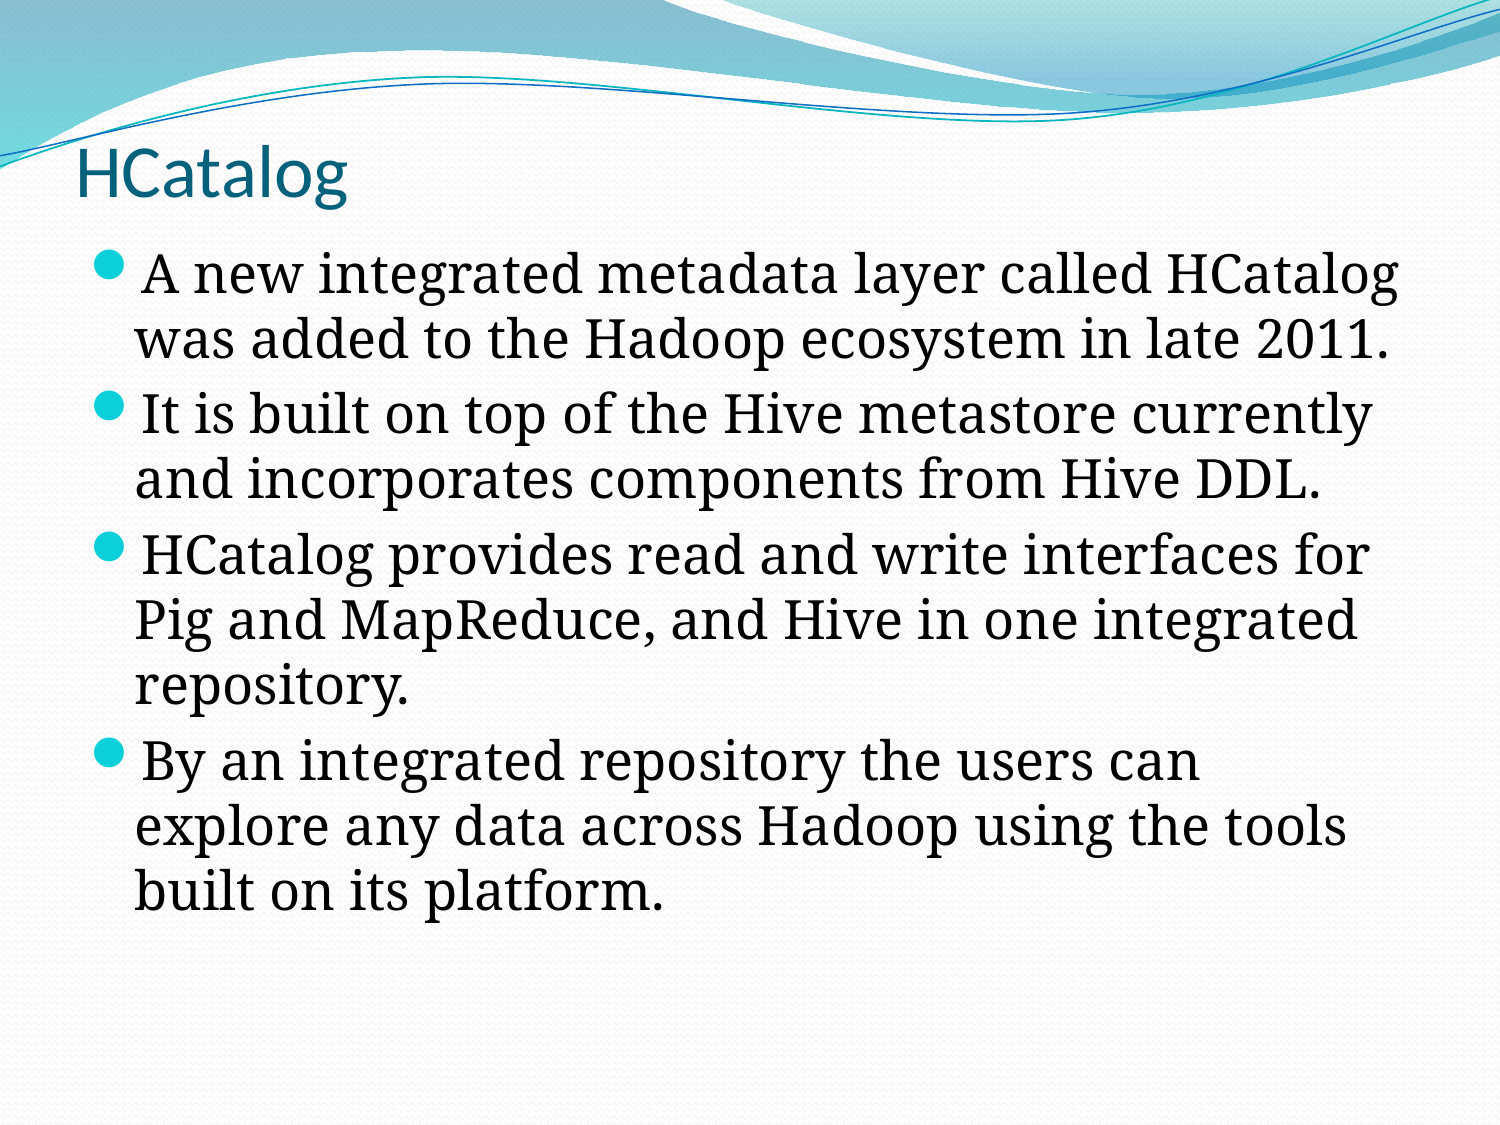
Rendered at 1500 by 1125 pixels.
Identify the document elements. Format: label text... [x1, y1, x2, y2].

list A new integrated metadata layer called HCatalog was added to the Hadoop ecosystem in late 2011. It is built on top of the Hive metastore currently and incorporates components from Hive DDL. HCatalog provides read and write interfaces for Pig and MapReduce, and Hive in one integrated repository. By an integrated repository the users can explore any data across Hadoop using the tools built on its platform. [75, 231, 1425, 1038]
title HCatalog [75, 115, 1425, 231]
